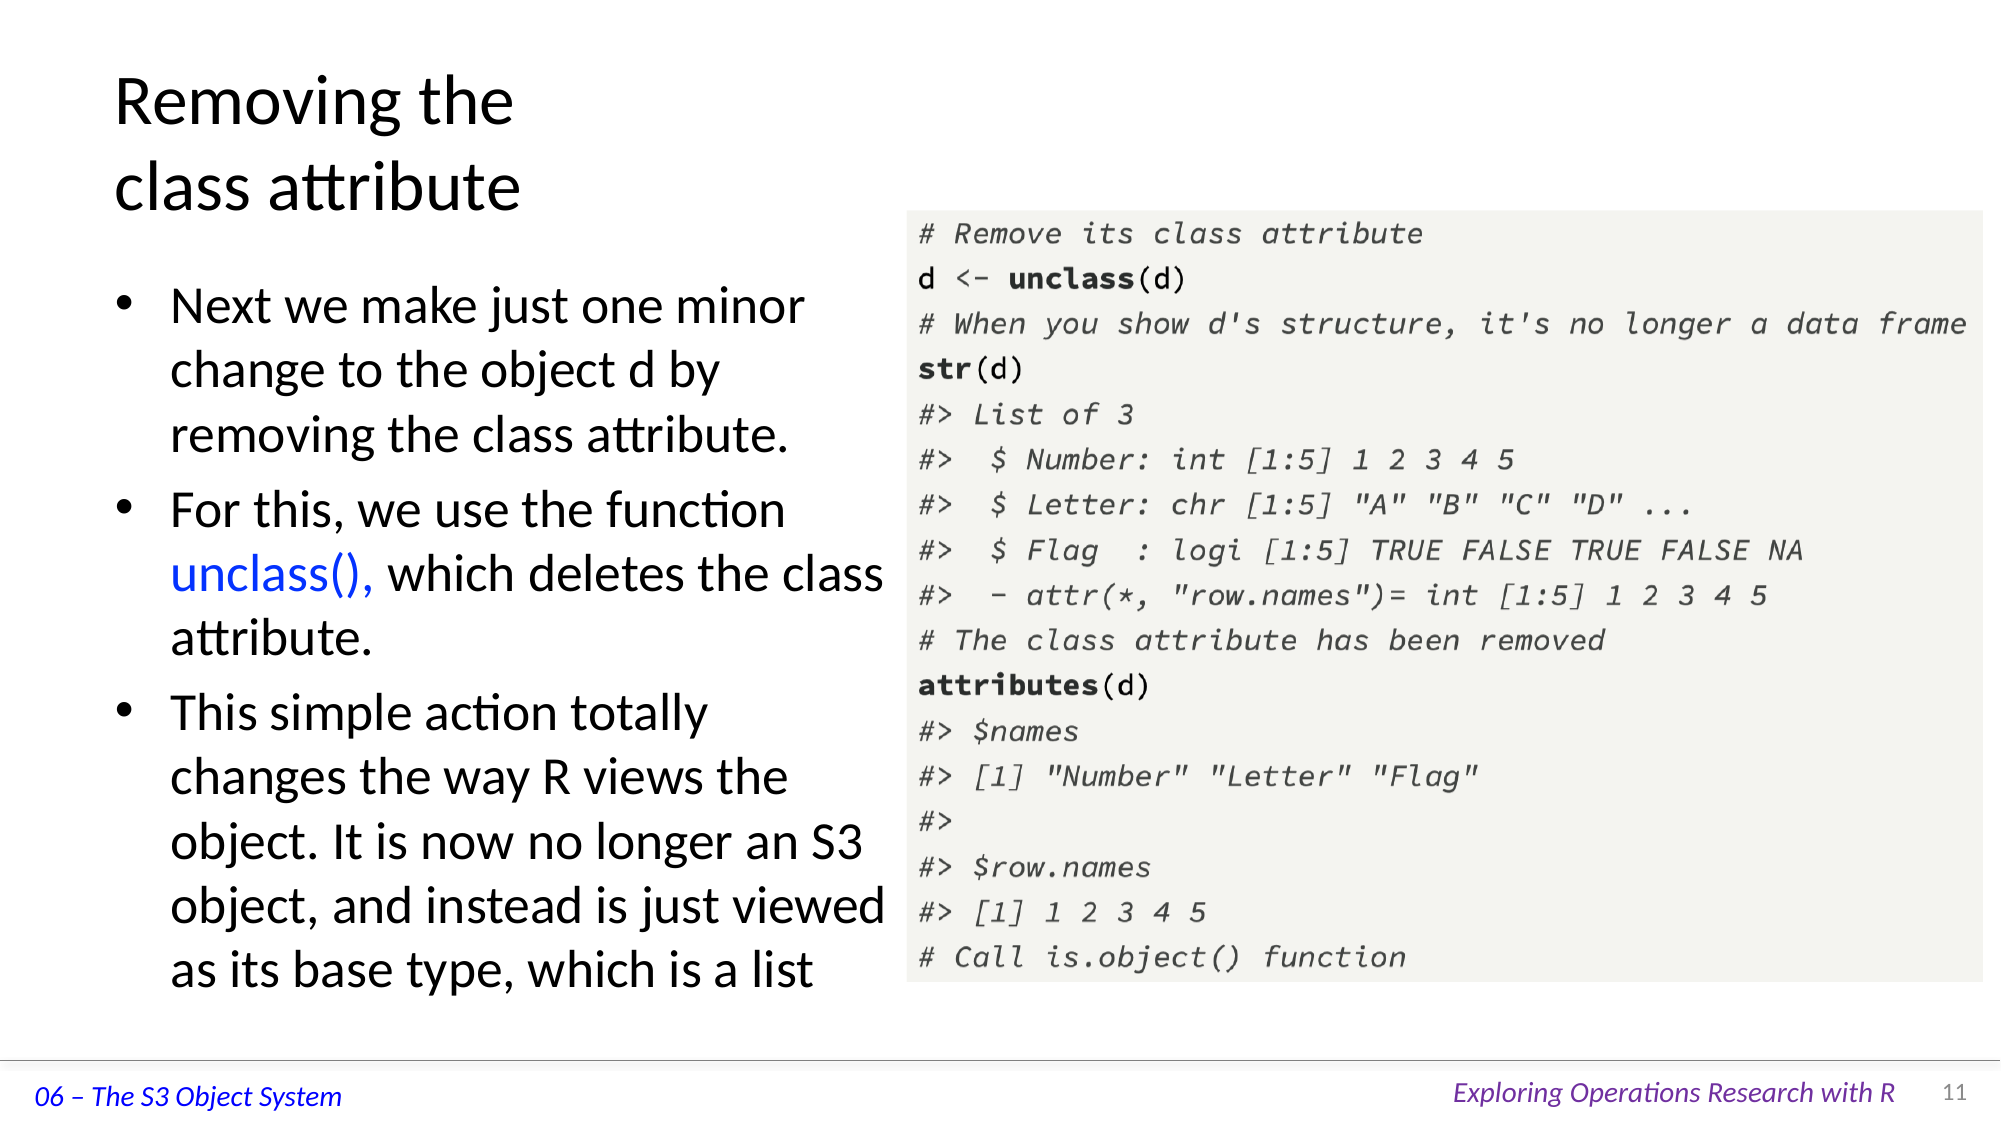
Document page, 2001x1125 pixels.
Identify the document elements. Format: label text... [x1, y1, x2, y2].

list Next we make just one minor change to the object d by removing the class attribute. For this, we use the function unclass(), which deletes the class attribute. This simple action totally changes the way R views the object. It is now no longer an S3 object, and instead is just viewed as its base type, which is a list [99, 262, 907, 1037]
title Removing the class attribute [99, 45, 1900, 233]
slide_number 11 [1899, 1060, 1983, 1120]
picture [906, 207, 1983, 982]
